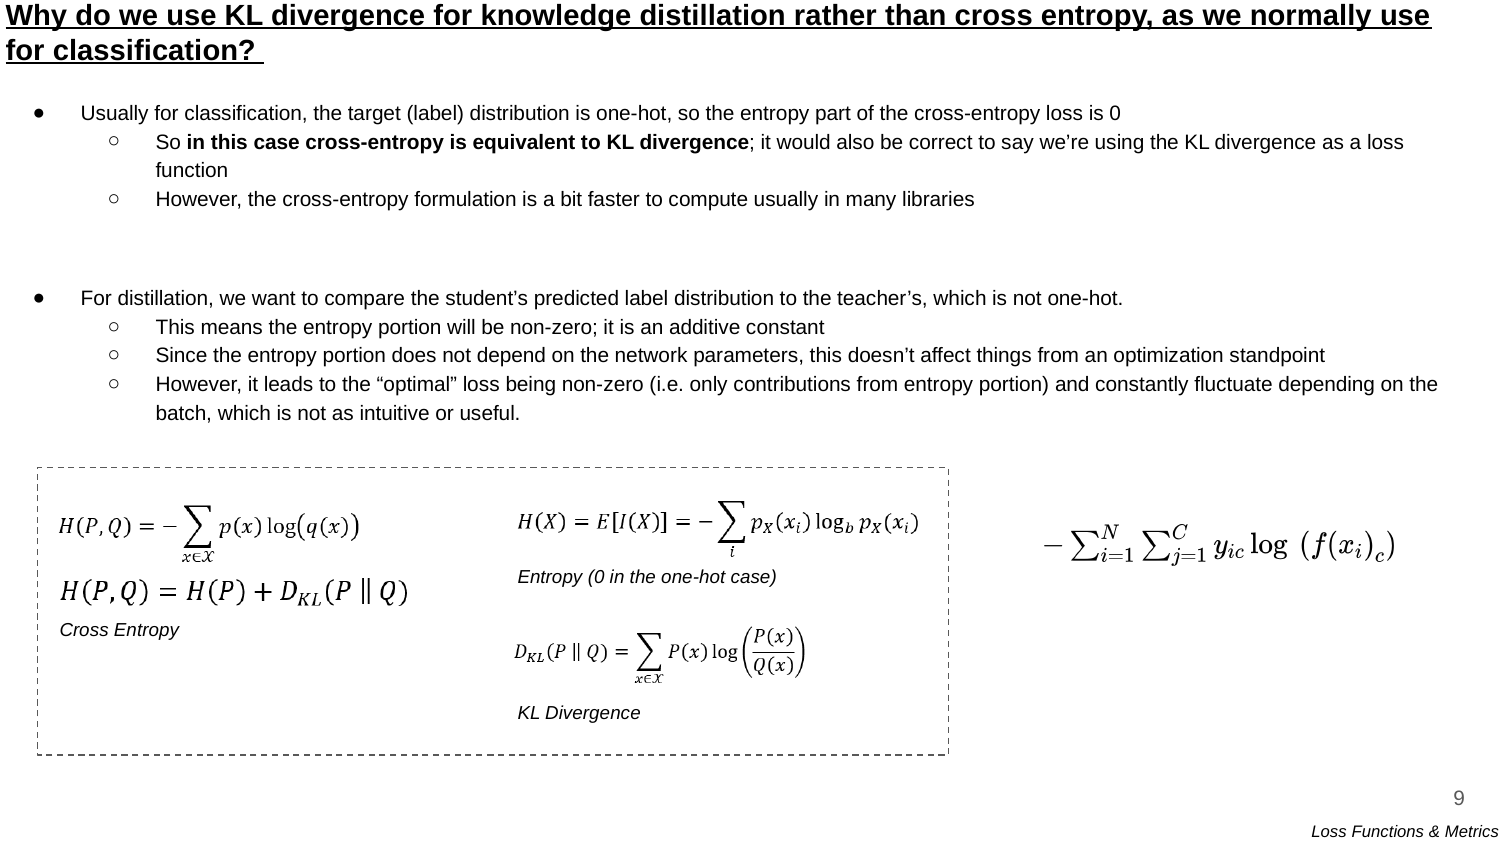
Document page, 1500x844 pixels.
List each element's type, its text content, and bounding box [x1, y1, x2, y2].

text_box Usually for classification, the target (label) distribution is one-hot, so the entropy part of the cross-entropy loss is 0 So in this case cross-entropy is equivalent to KL divergence; it would also be correct to say we’re using the KL divergence as a loss function However, the cross-entropy formulation is a bit faster to compute usually in many libraries For distillation, we want to compare the student’s predicted label distribution to the teacher’s, which is not one-hot. This means the entropy portion will be non-zero; it is an additive constant Since the entropy portion does not depend on the network parameters, this doesn’t affect things from an optimization standpoint However, it leads to the “optimal” loss being non-zero (i.e. only contributions from entropy portion) and constantly fluctuate depending on the batch, which is not as intuitive or useful. [0, 80, 1497, 440]
picture [516, 493, 925, 560]
picture [56, 573, 417, 613]
text_box [37, 467, 949, 756]
picture [511, 623, 808, 690]
picture [1044, 524, 1394, 567]
text_box Loss Functions & Metrics [1296, 813, 1500, 844]
text_box Why do we use KL divergence for knowledge distillation rather than cross entropy, as we normally use for classification? [0, 0, 1467, 80]
picture [56, 500, 365, 567]
slide_number 9 [1389, 764, 1480, 813]
